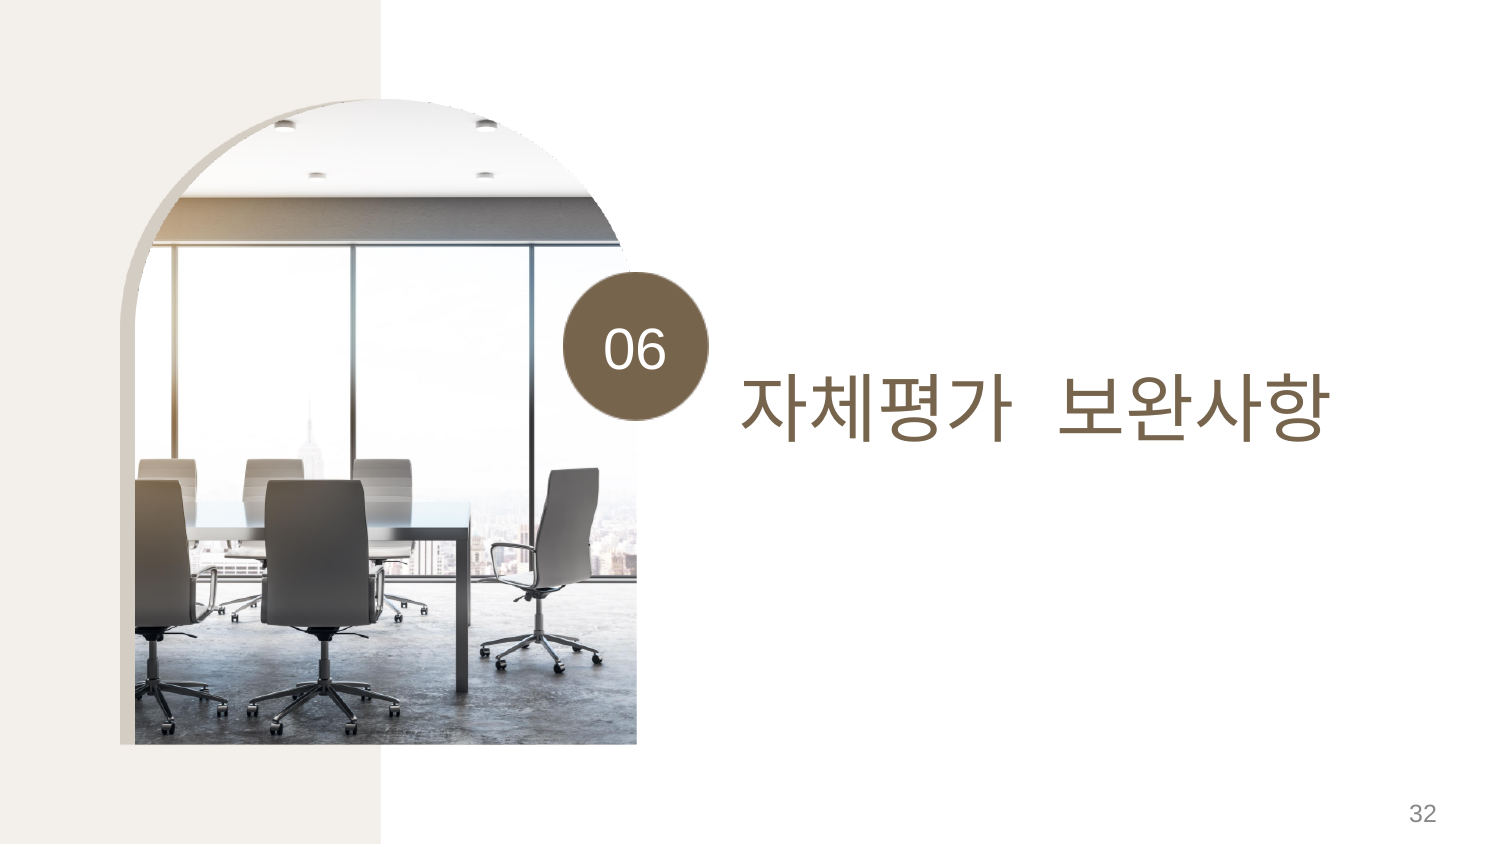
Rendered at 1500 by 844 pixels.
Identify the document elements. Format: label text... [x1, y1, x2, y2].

picture [563, 272, 709, 421]
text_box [0, 0, 873, 844]
slide_number ‹#› [1269, 797, 1445, 828]
text_box 자체평가 보완사항 [878, 357, 1355, 455]
